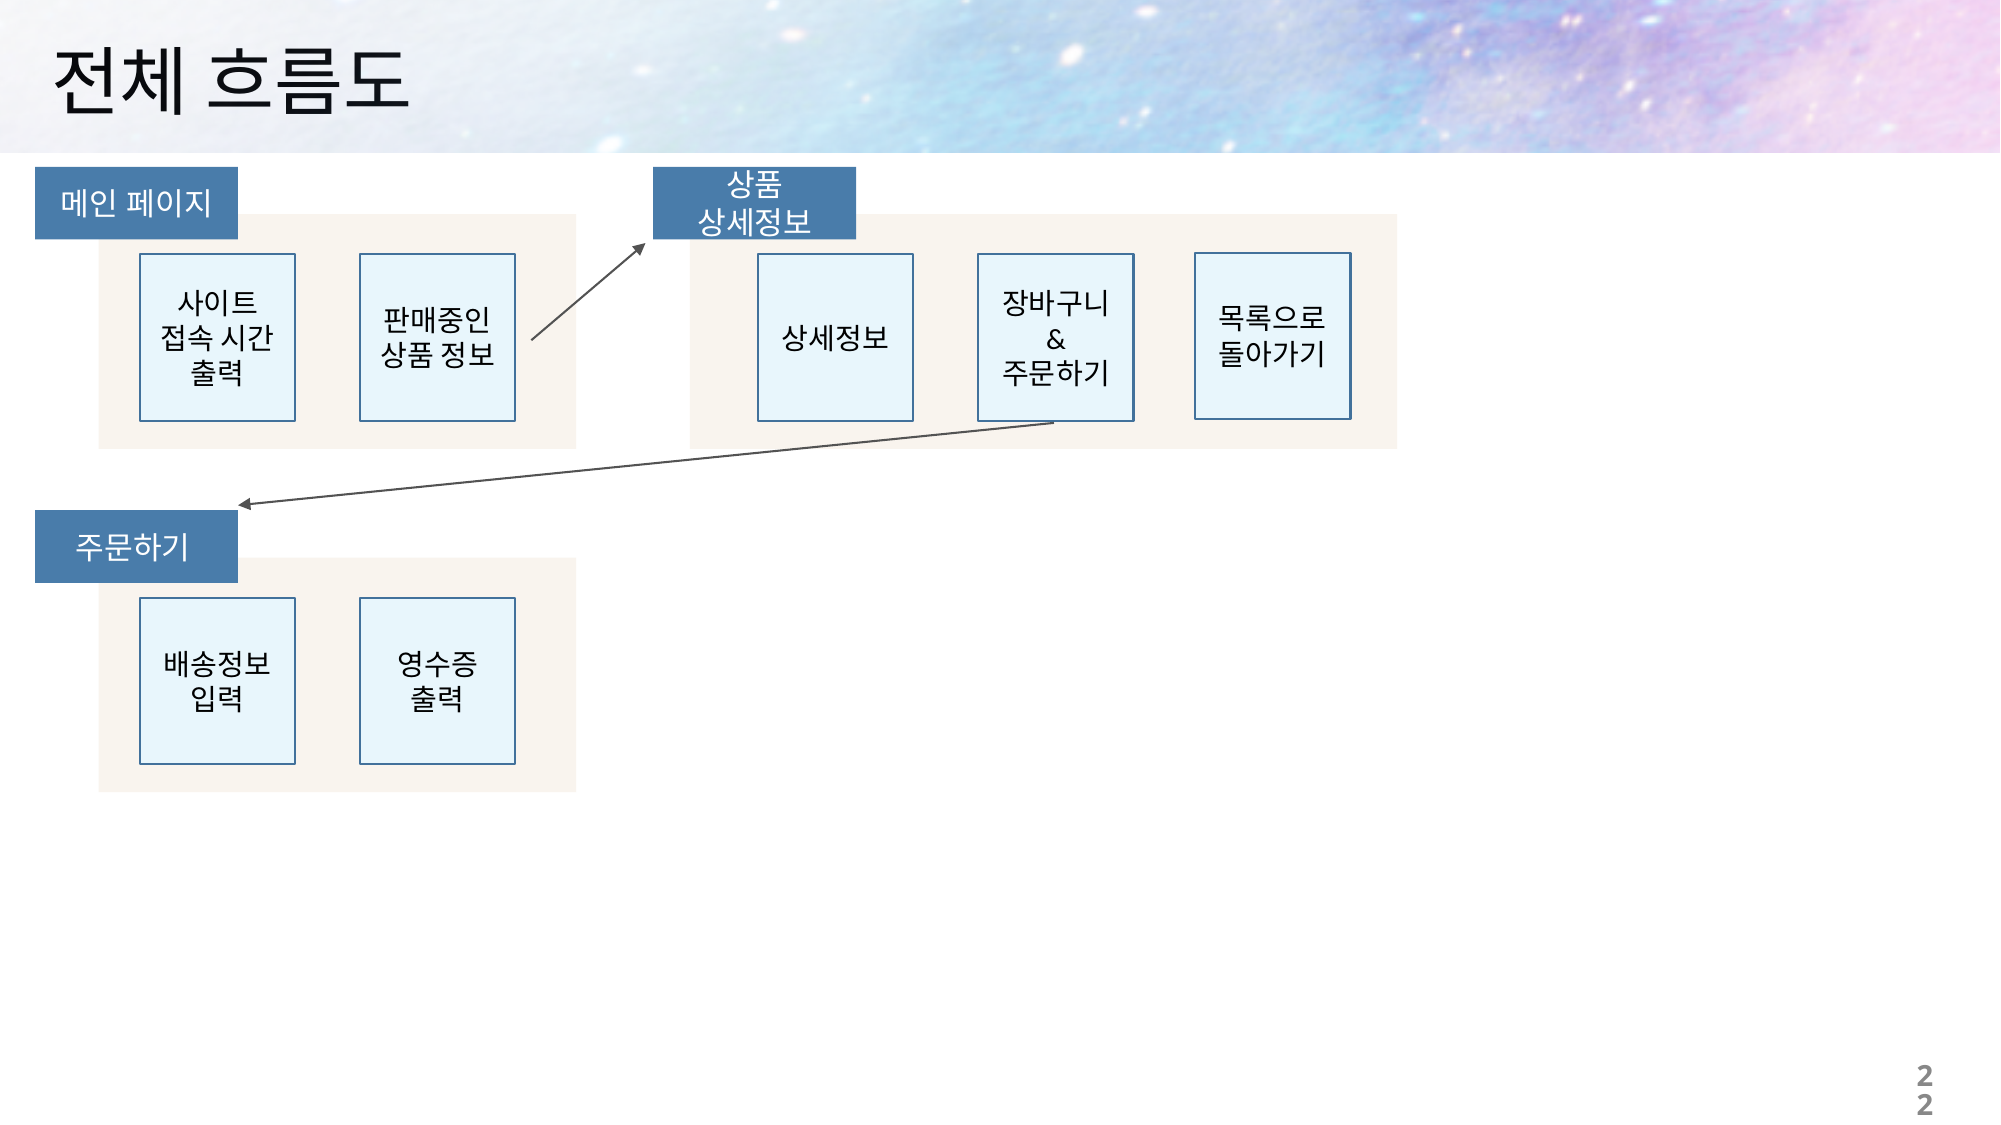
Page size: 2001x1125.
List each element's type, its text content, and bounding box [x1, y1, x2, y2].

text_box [19, 509, 621, 793]
text_box [621, 243, 646, 265]
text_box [652, 157, 1398, 449]
text_box [238, 449, 797, 509]
picture [0, 0, 2000, 154]
slide_number 22 [1908, 1051, 1958, 1103]
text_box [34, 166, 621, 450]
